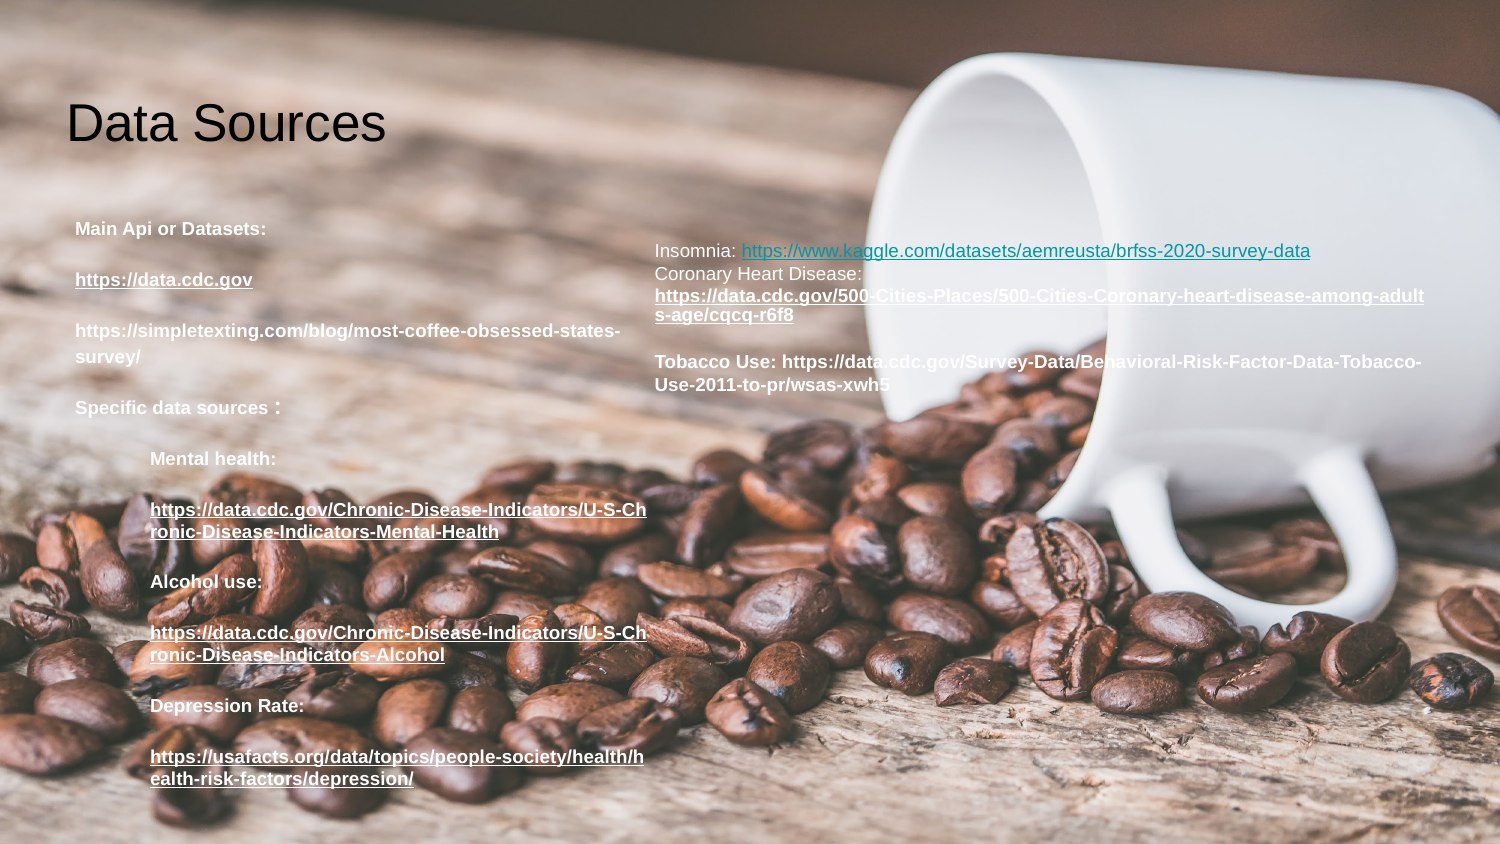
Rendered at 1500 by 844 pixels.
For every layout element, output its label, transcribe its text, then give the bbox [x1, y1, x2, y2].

text_box Insomnia: https://www.kaggle.com/datasets/aemreusta/brfss-2020-survey-data Coronary Heart Disease: https://data.cdc.gov/500-Cities-Places/500-Cities-Coronary-heart-disease-among-adults-age/cqcq-r6f8 Tobacco Use: https://data.cdc.gov/Survey-Data/Behavioral-Risk-Factor-Data-Tobacco-Use-2011-to-pr/wsas-xwh5 [639, 223, 1449, 705]
list Main Api or Datasets: https://data.cdc.gov https://simpletexting.com/blog/most-coffee-obsessed-states-survey/ Specific data sources： Mental health: https://data.cdc.gov/Chronic-Disease-Indicators/U-S-Chronic-Disease-Indicators-Mental-Health Alcohol use: https://data.cdc.gov/Chronic-Disease-Indicators/U-S-Chronic-Disease-Indicators-Alcohol Depression Rate: https://usafacts.org/data/topics/people-society/health/health-risk-factors/depression/ [60, 198, 664, 791]
title Data Sources [51, 72, 1449, 167]
picture [0, 0, 1500, 844]
